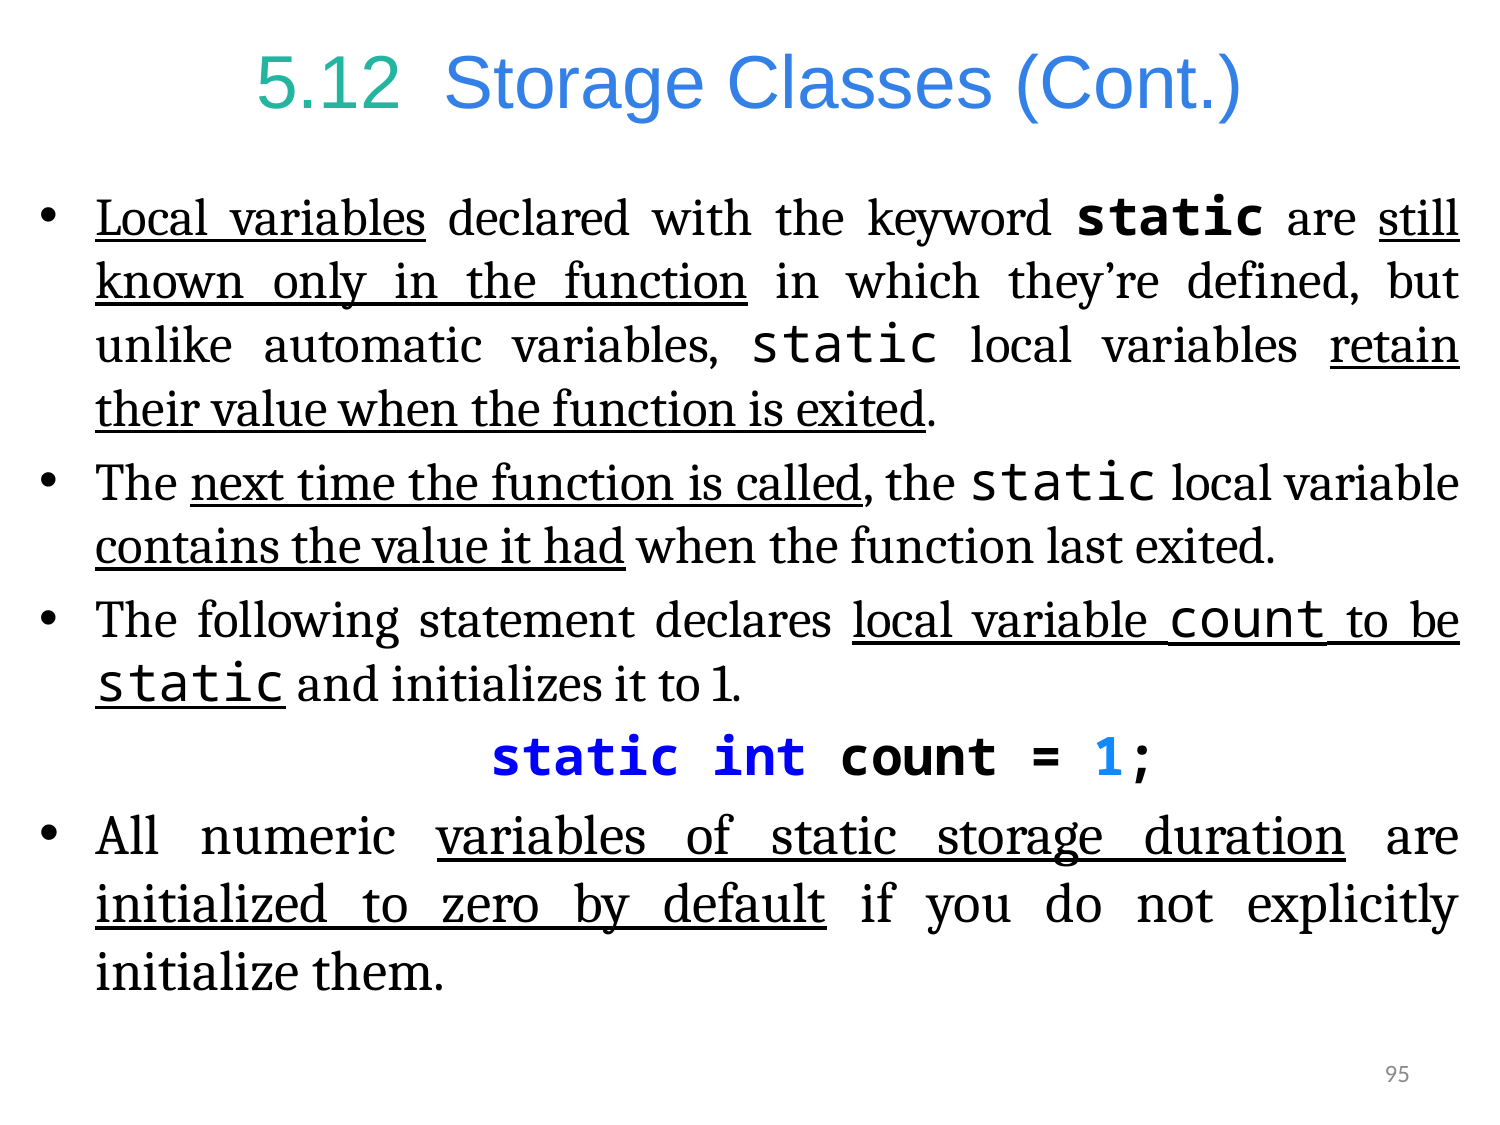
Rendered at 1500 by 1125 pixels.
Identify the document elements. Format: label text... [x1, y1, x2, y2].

slide_number 95 [1074, 1042, 1425, 1103]
list Local variables declared with the keyword static are still known only in the function in which they’re defined, but unlike automatic variables, static local variables retain their value when the function is exited. The next time the function is called, the static local variable contains the value it had when the function last exited. The following statement declares local variable count to be static and initializes it to 1. static int count = 1; All numeric variables of static storage duration are initialized to zero by default if you do not explicitly initialize them. [24, 174, 1475, 1075]
title 5.12 Storage Classes (Cont.) [75, 20, 1425, 138]
